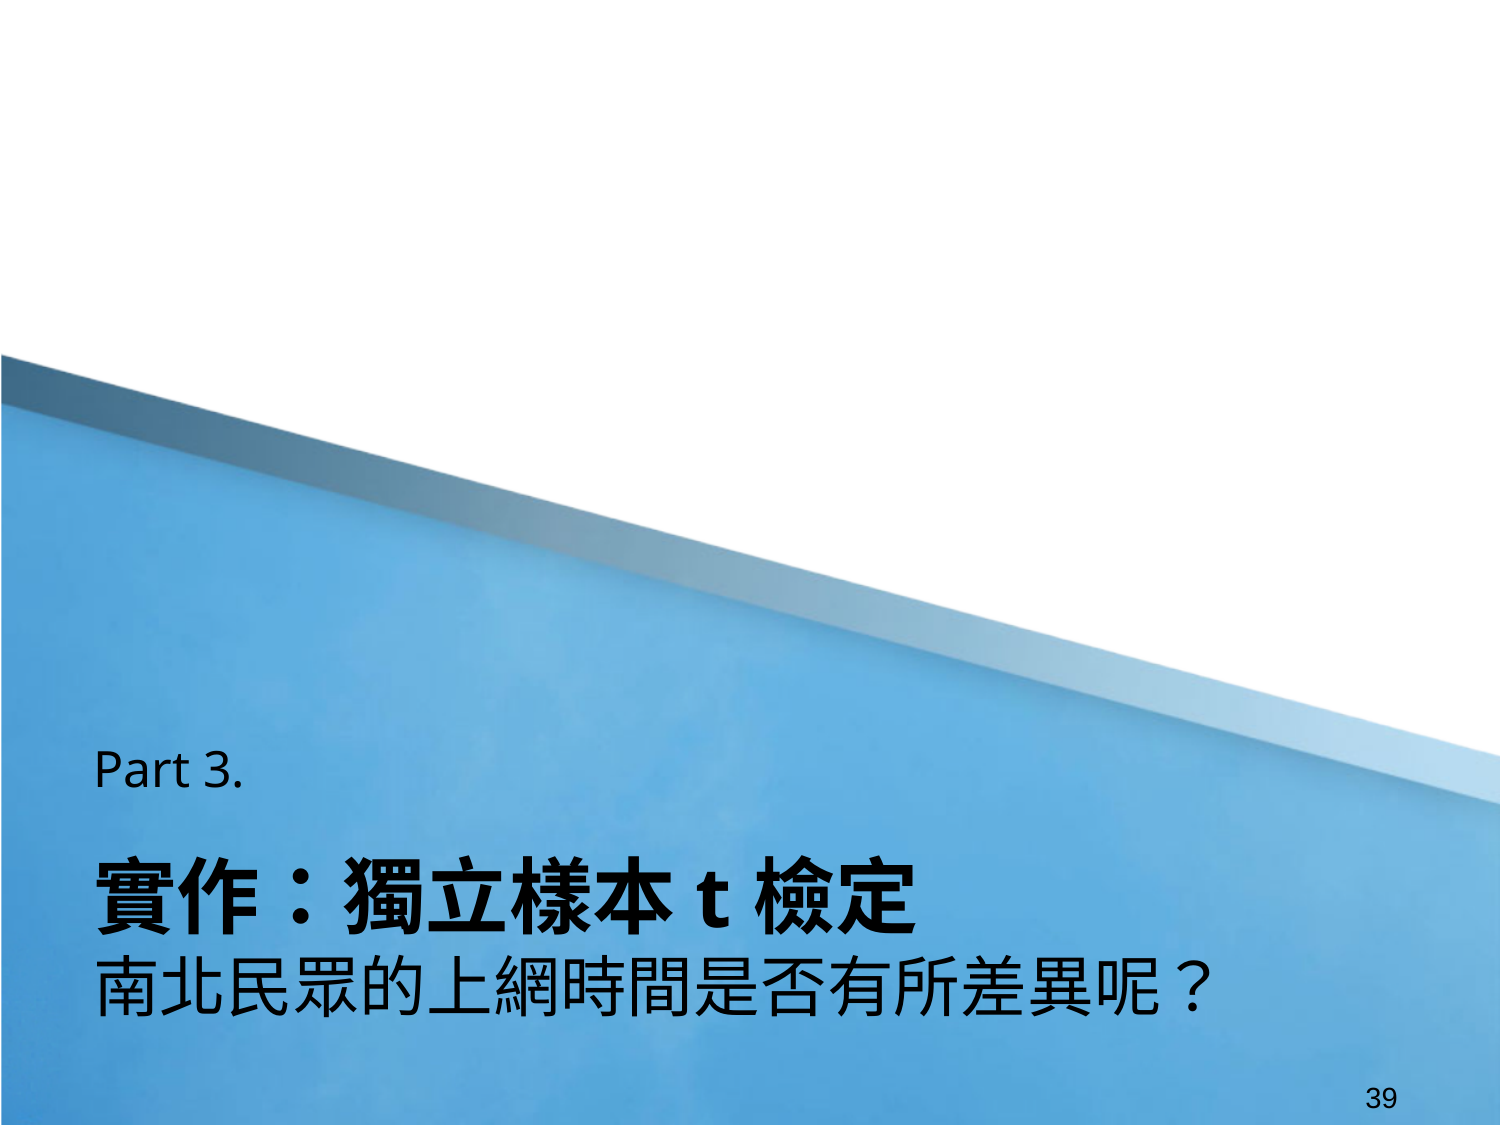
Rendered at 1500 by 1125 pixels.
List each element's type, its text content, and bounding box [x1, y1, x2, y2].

picture [2, 82, 1500, 1125]
subtitle Part 3. [78, 668, 907, 813]
slide_number ‹#› [1350, 1074, 1488, 1118]
title 實作：獨立樣本t檢定 南北民眾的上網時間是否有所差異呢？ [78, 829, 1422, 926]
